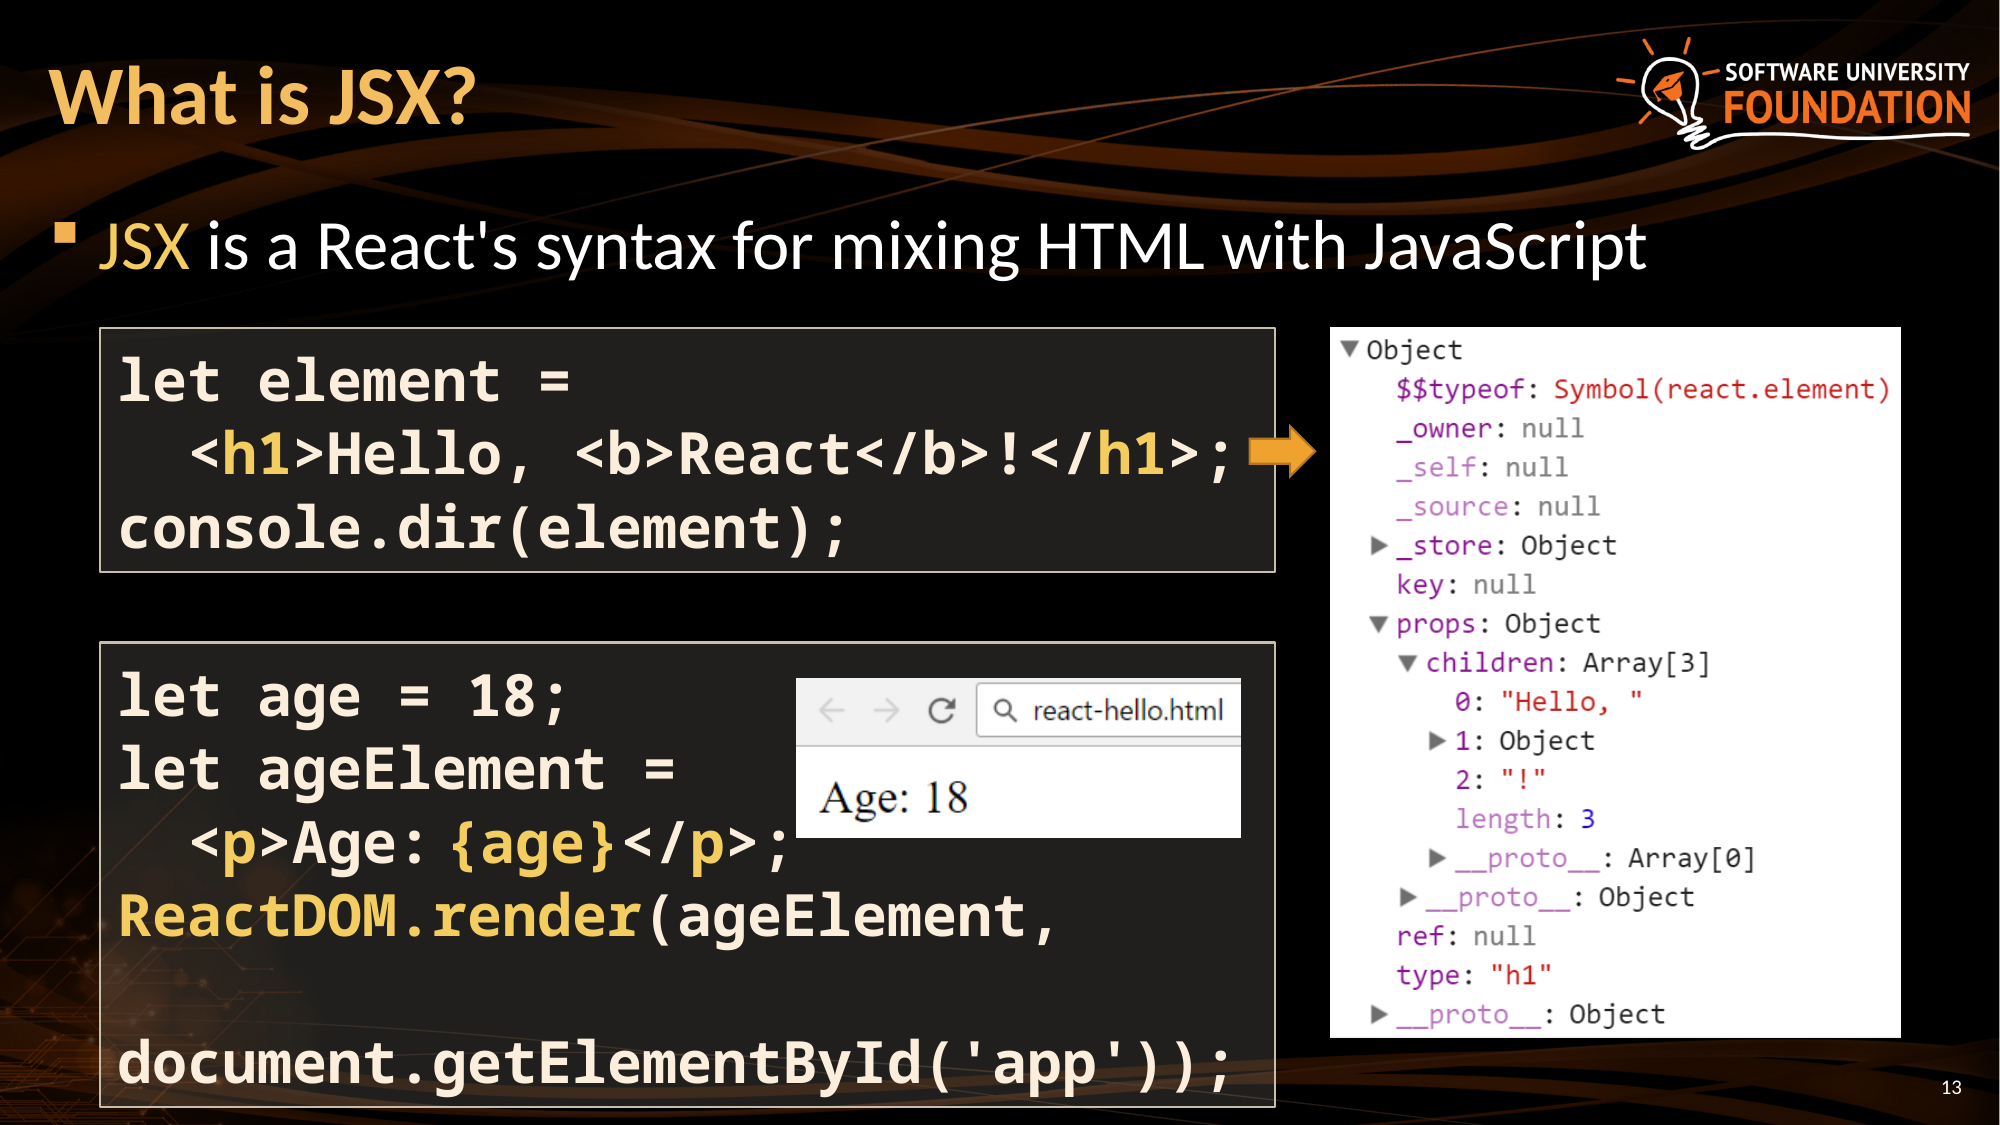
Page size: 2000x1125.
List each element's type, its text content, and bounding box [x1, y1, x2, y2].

text_box let element = <h1>Hello, <b>React</b>!</h1>; console.dir(element); [99, 327, 1276, 572]
text_box let age = 18; let ageElement = <p>Age: {age}</p>; ReactDOM.render(ageElement, document.getElementById('app')); [99, 642, 1276, 1107]
text_box [1248, 423, 1317, 479]
title What is JSX? [30, 6, 1602, 189]
list JSX is a React's syntax for mixing HTML with JavaScript [31, 188, 1968, 1103]
picture [0, 0, 2000, 1125]
